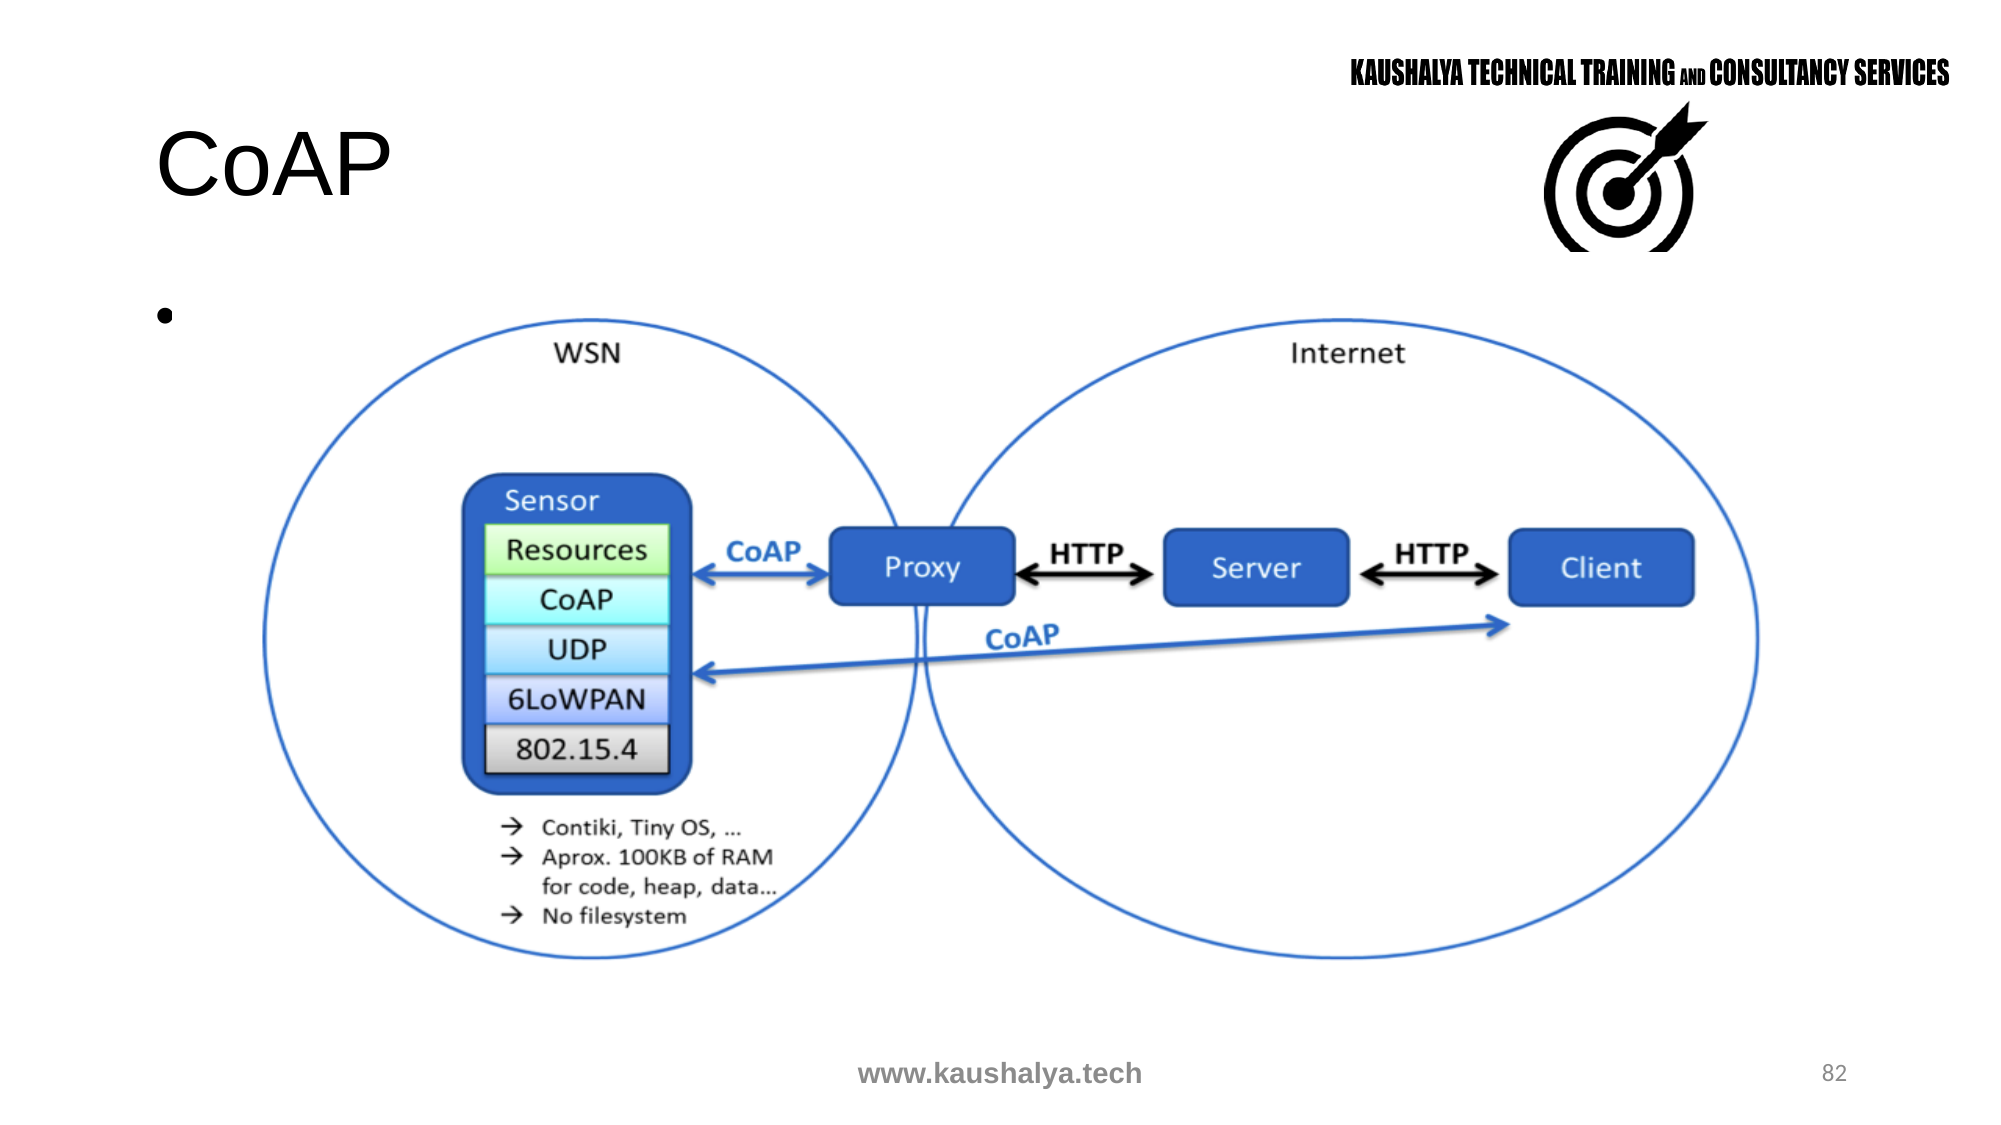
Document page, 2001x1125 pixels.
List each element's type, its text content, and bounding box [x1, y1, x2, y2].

list [140, 280, 1863, 1014]
footer www.kaushalya.tech [663, 1041, 1338, 1103]
picture [172, 33, 1976, 989]
slide_number 82 [1413, 1041, 1863, 1103]
title CoAP [140, 53, 1320, 278]
